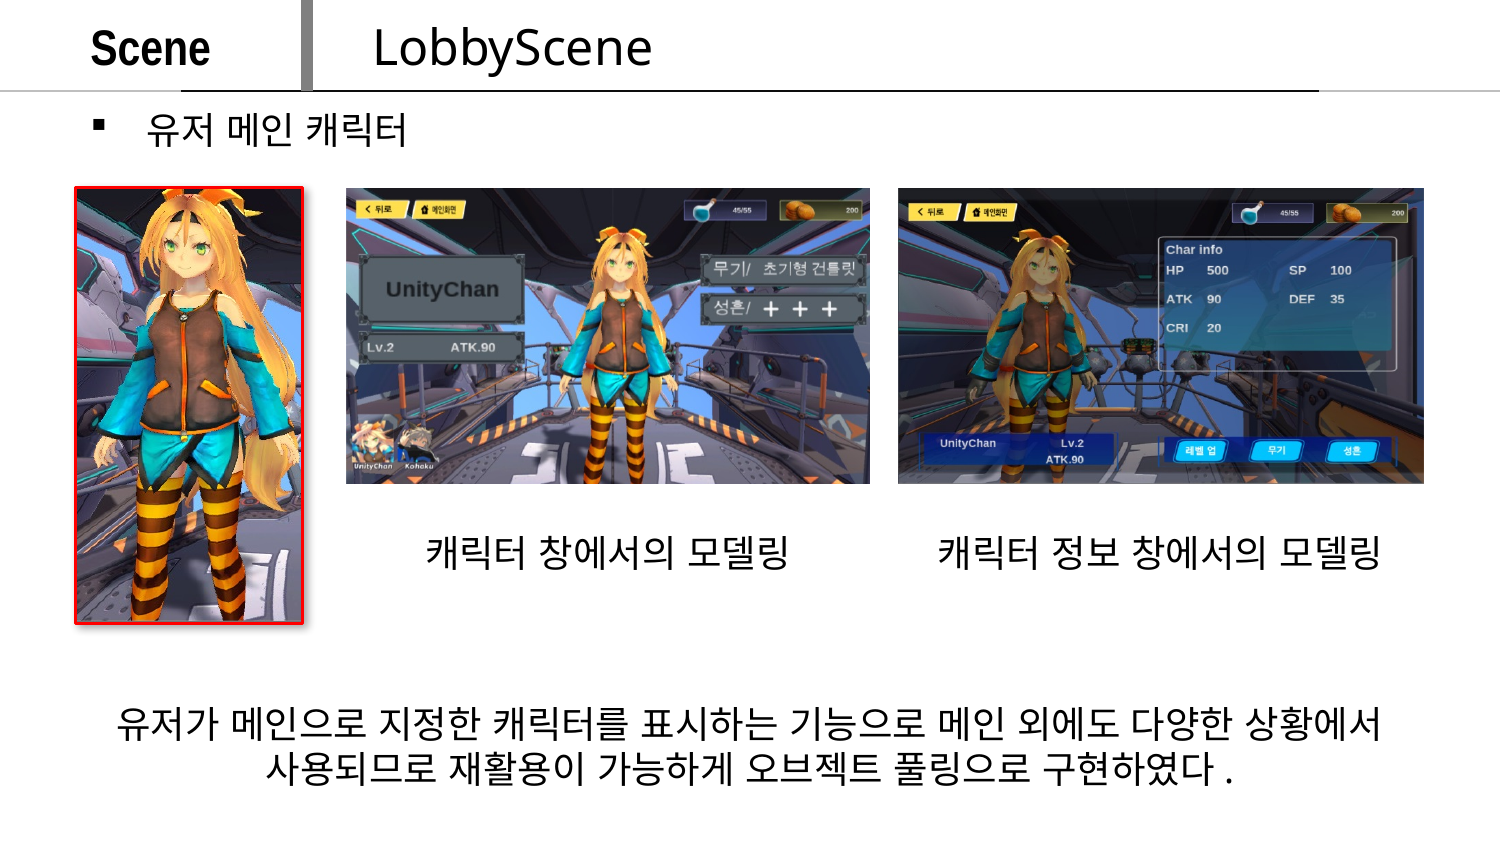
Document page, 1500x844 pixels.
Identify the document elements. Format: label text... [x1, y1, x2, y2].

text_box LobbyScene [311, 0, 1500, 93]
text_box 캐릭터 창에서의 모델링 [344, 488, 872, 624]
text_box 캐릭터 정보 창에서의 모델링 [897, 489, 1424, 624]
text_box 유저 메인 캐릭터 [29, 105, 1220, 154]
picture [346, 188, 870, 485]
picture [897, 188, 1424, 485]
text_box 유저가 메인으로 지정한 캐릭터를 표시하는 기능으로 메인 외에도 다양한 상황에서 사용되므로 재활용이 가능하게 오브젝트 풀링으로 구현하였다. [29, 661, 1471, 830]
text_box Scene [0, 0, 299, 93]
picture [76, 188, 302, 622]
text_box [299, 0, 311, 93]
